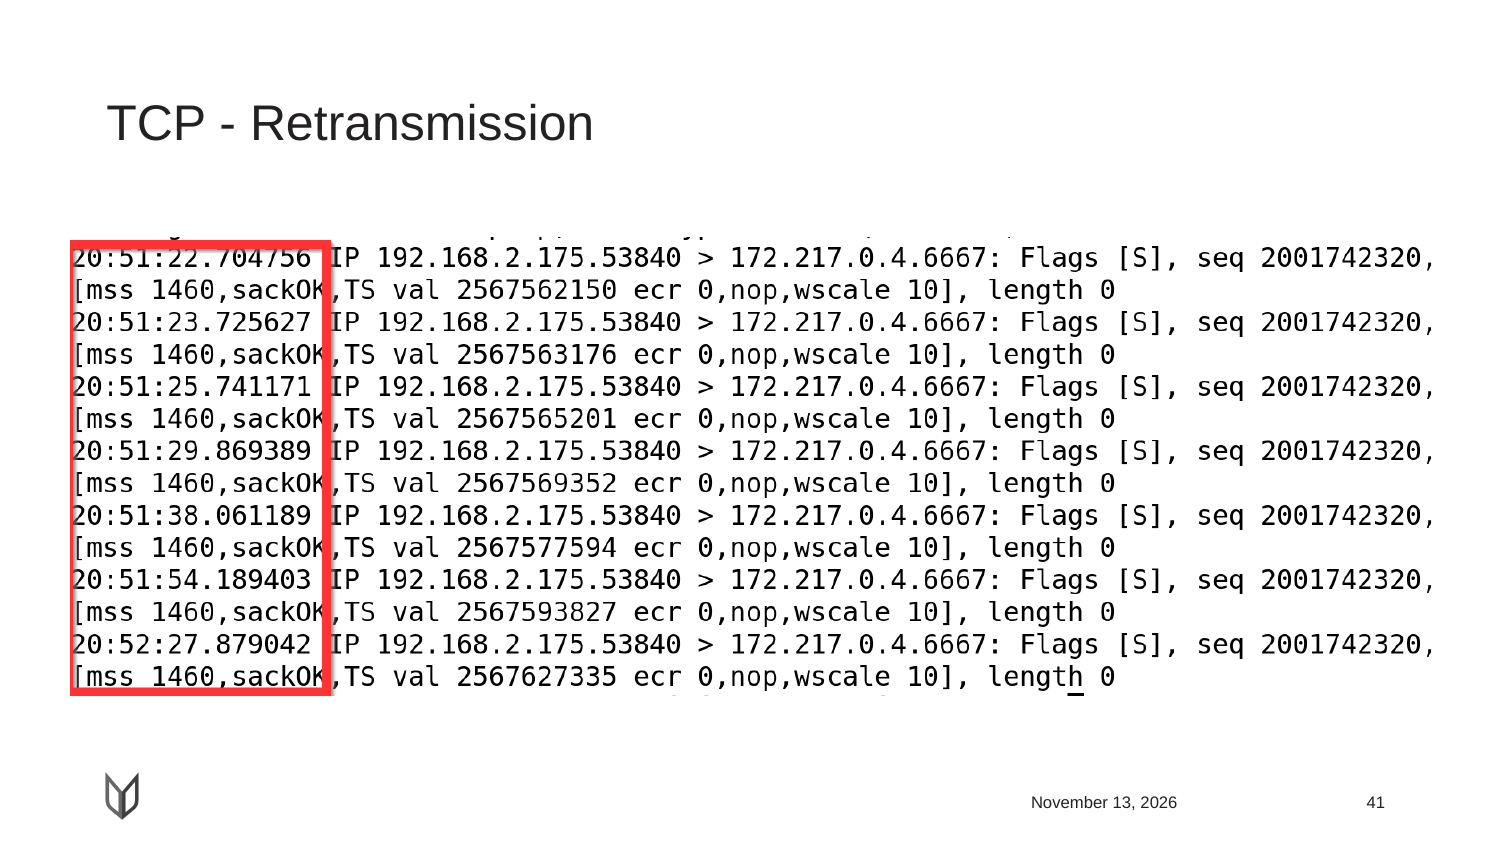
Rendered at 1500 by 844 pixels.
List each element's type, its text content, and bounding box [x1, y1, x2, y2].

picture [105, 772, 139, 820]
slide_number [1016, 784, 1324, 815]
slide_number 41 [1324, 784, 1400, 815]
title TCP - Retransmission [106, 96, 1400, 220]
picture [70, 237, 1437, 696]
